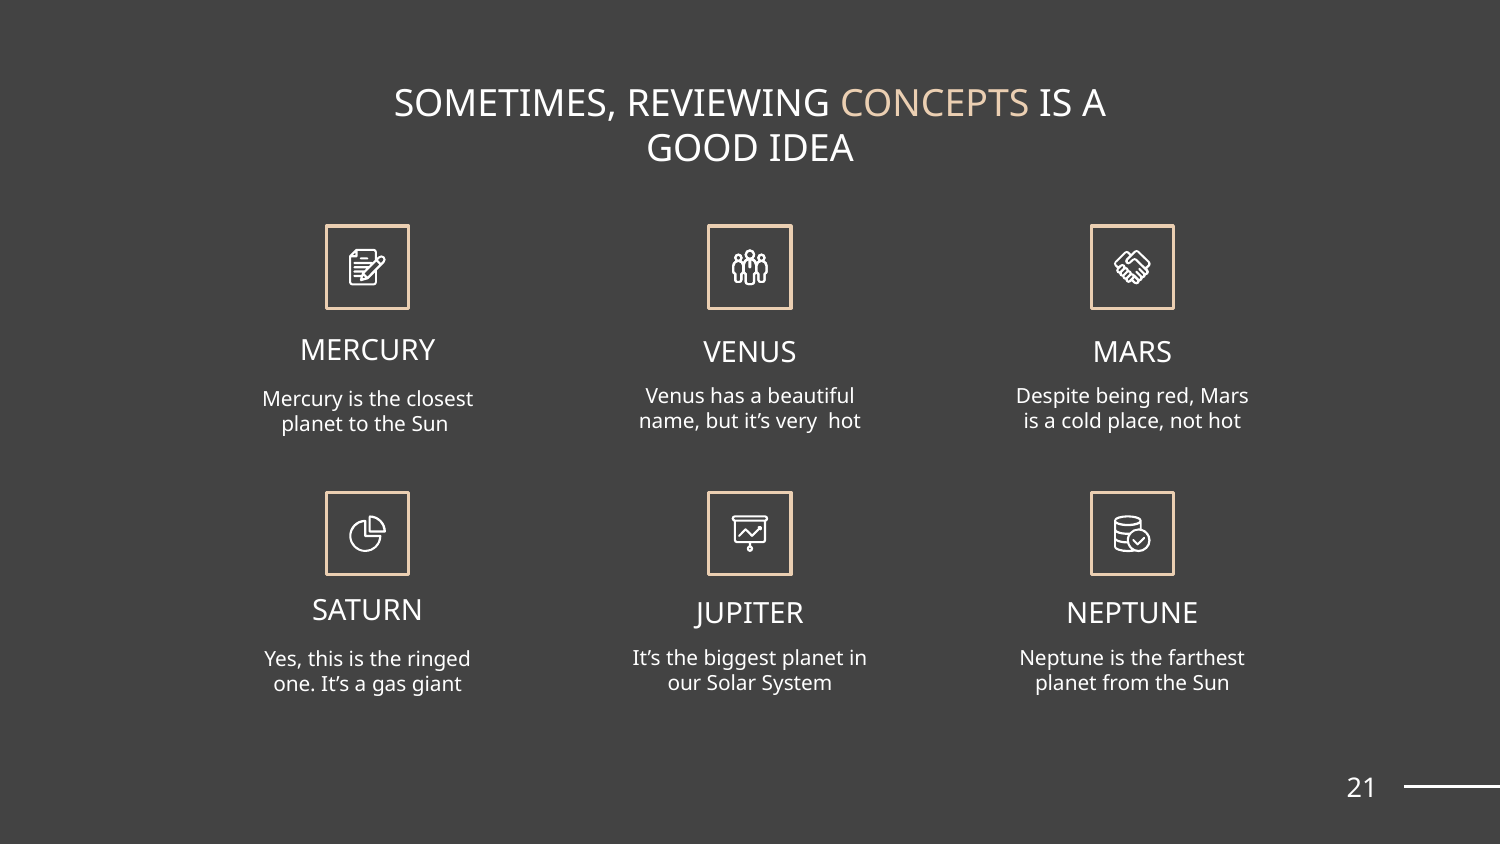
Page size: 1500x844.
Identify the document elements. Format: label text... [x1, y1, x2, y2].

text_box SATURN Yes, this is the ringed one. It’s a gas giant [232, 576, 503, 725]
title SOMETIMES, REVIEWING CONCEPTS IS A GOOD IDEA [322, 46, 1178, 202]
slide_number 21 [1302, 766, 1393, 812]
text_box [326, 492, 409, 575]
text_box MERCURY Mercury is the closest planet to the Sun [232, 316, 503, 472]
text_box VENUS Venus has a beautiful name, but it’s very hot [614, 318, 886, 474]
text_box [1091, 492, 1174, 575]
text_box [1113, 249, 1151, 285]
text_box [326, 226, 409, 309]
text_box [731, 514, 769, 553]
text_box NEPTUNE Neptune is the farthest planet from the Sun [997, 579, 1268, 735]
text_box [731, 249, 768, 286]
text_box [1113, 515, 1151, 553]
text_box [348, 515, 387, 553]
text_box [348, 248, 387, 286]
text_box [708, 226, 791, 309]
text_box [1091, 226, 1174, 309]
text_box MARS Despite being red, Mars is a cold place, not hot [997, 318, 1268, 474]
text_box [708, 492, 791, 575]
text_box JUPITER It’s the biggest planet in our Solar System [614, 579, 886, 735]
